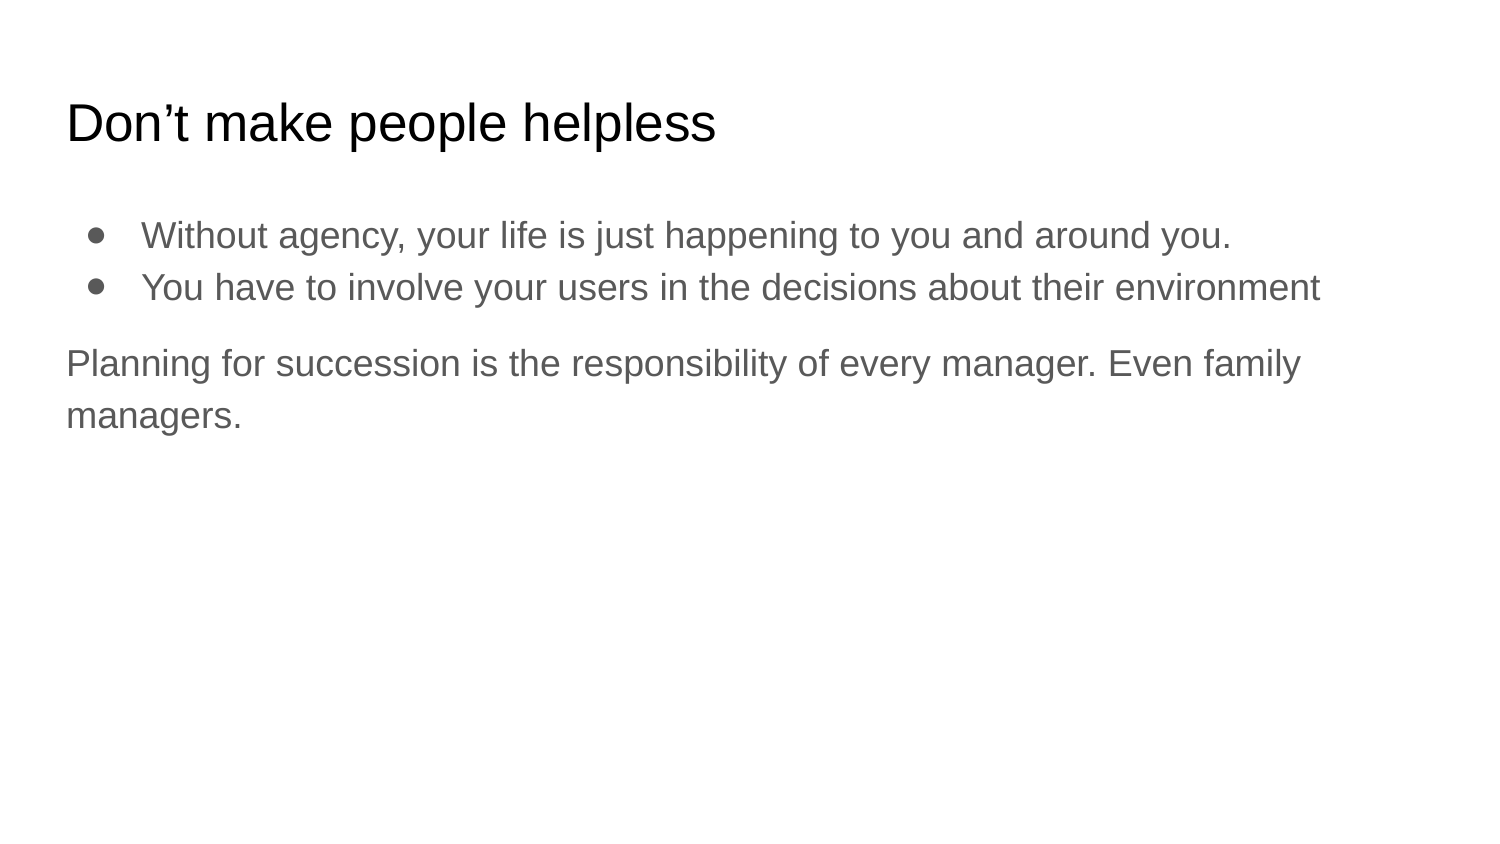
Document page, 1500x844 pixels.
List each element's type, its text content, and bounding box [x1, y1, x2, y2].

title Don’t make people helpless [51, 72, 1449, 167]
list Without agency, your life is just happening to you and around you. You have to involve your users in the decisions about their environment Planning for succession is the responsibility of every manager. Even family managers. [51, 189, 1449, 750]
